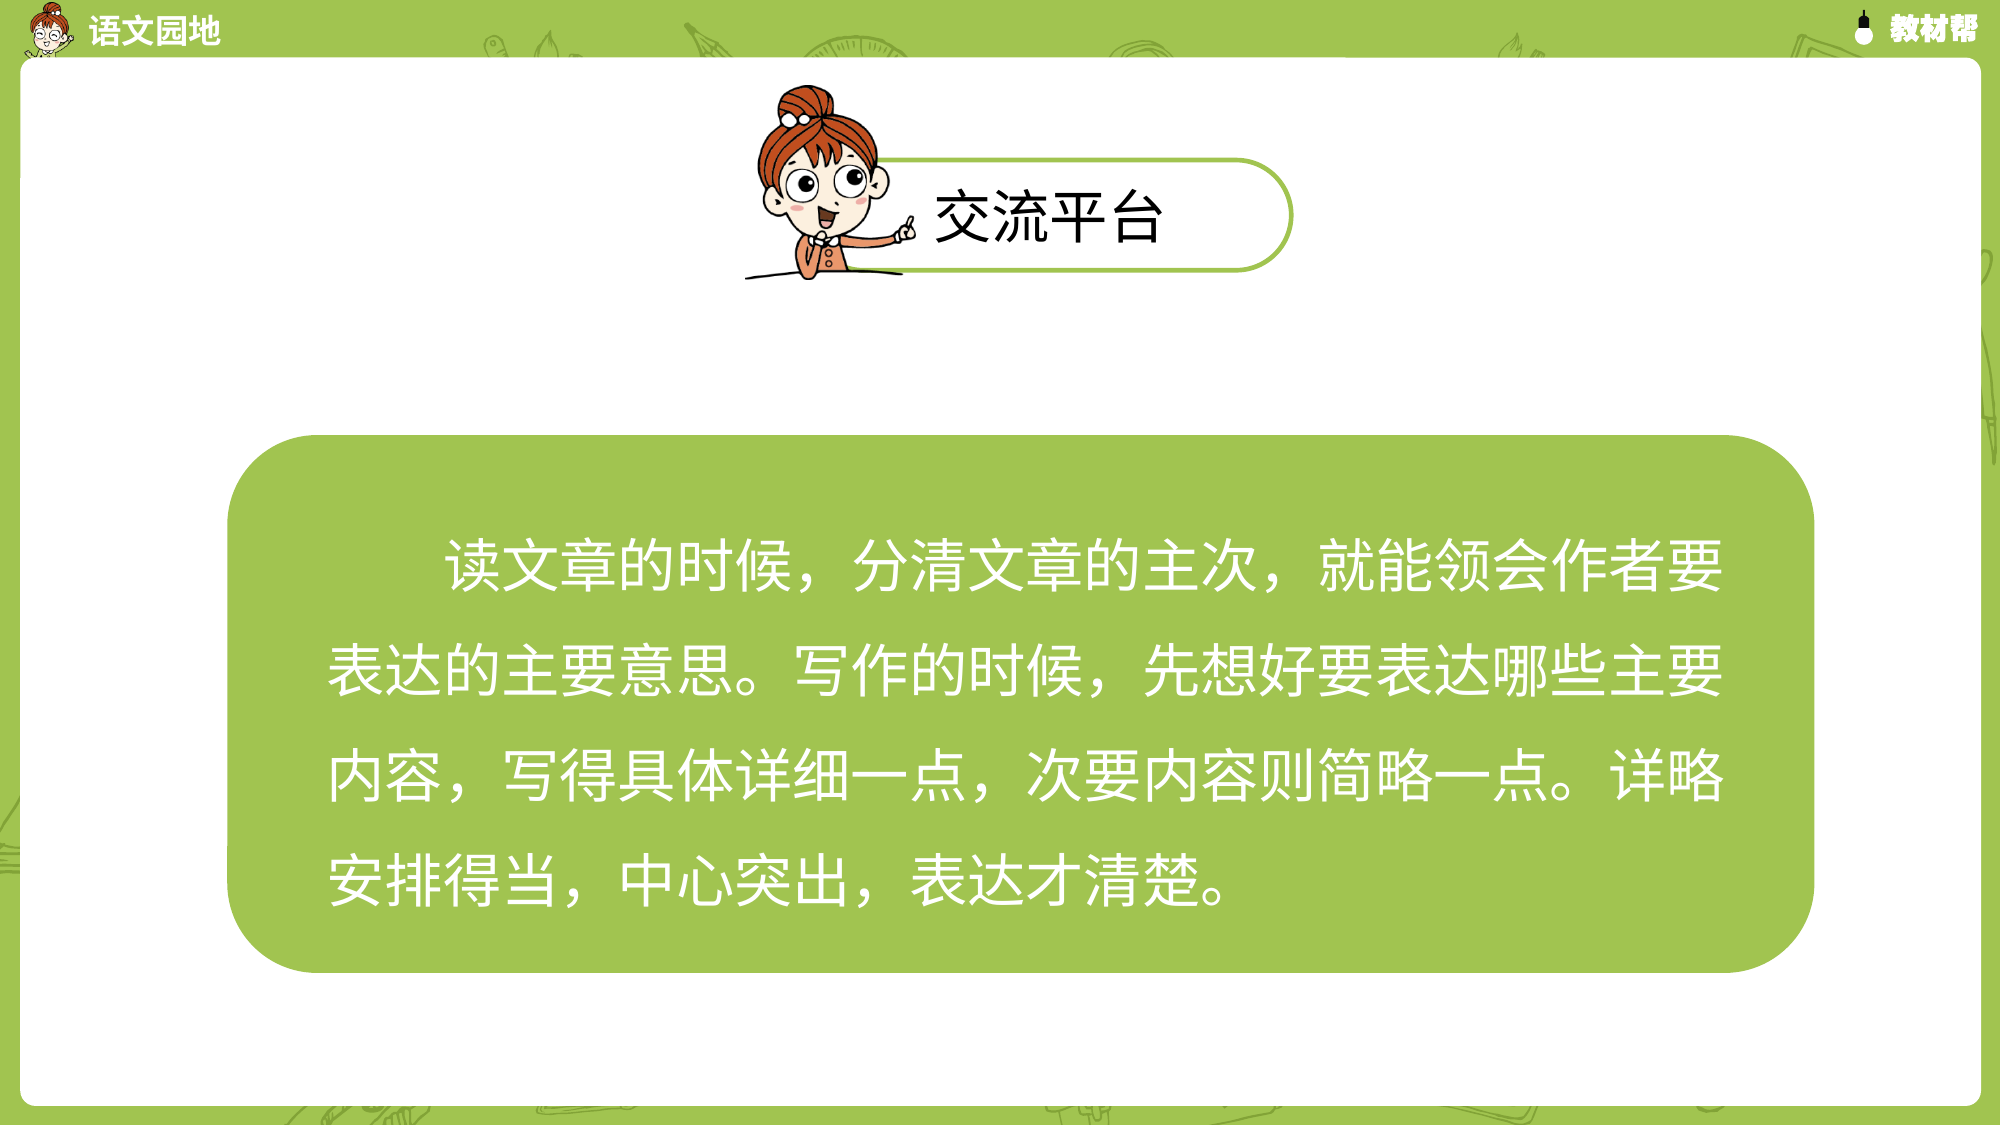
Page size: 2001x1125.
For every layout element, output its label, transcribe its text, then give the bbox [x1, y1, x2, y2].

picture [24, 2, 74, 61]
text_box 交流平台 [916, 159, 1293, 272]
picture [745, 85, 916, 280]
text_box 读文章的时候，分清文章的主次，就能领会作者要表达的主要意思。写作的时候，先想好要表达哪些主要内容，写得具体详细一点，次要内容则简略一点。详略安排得当，中心突出，表达才清楚。 [226, 434, 1815, 974]
